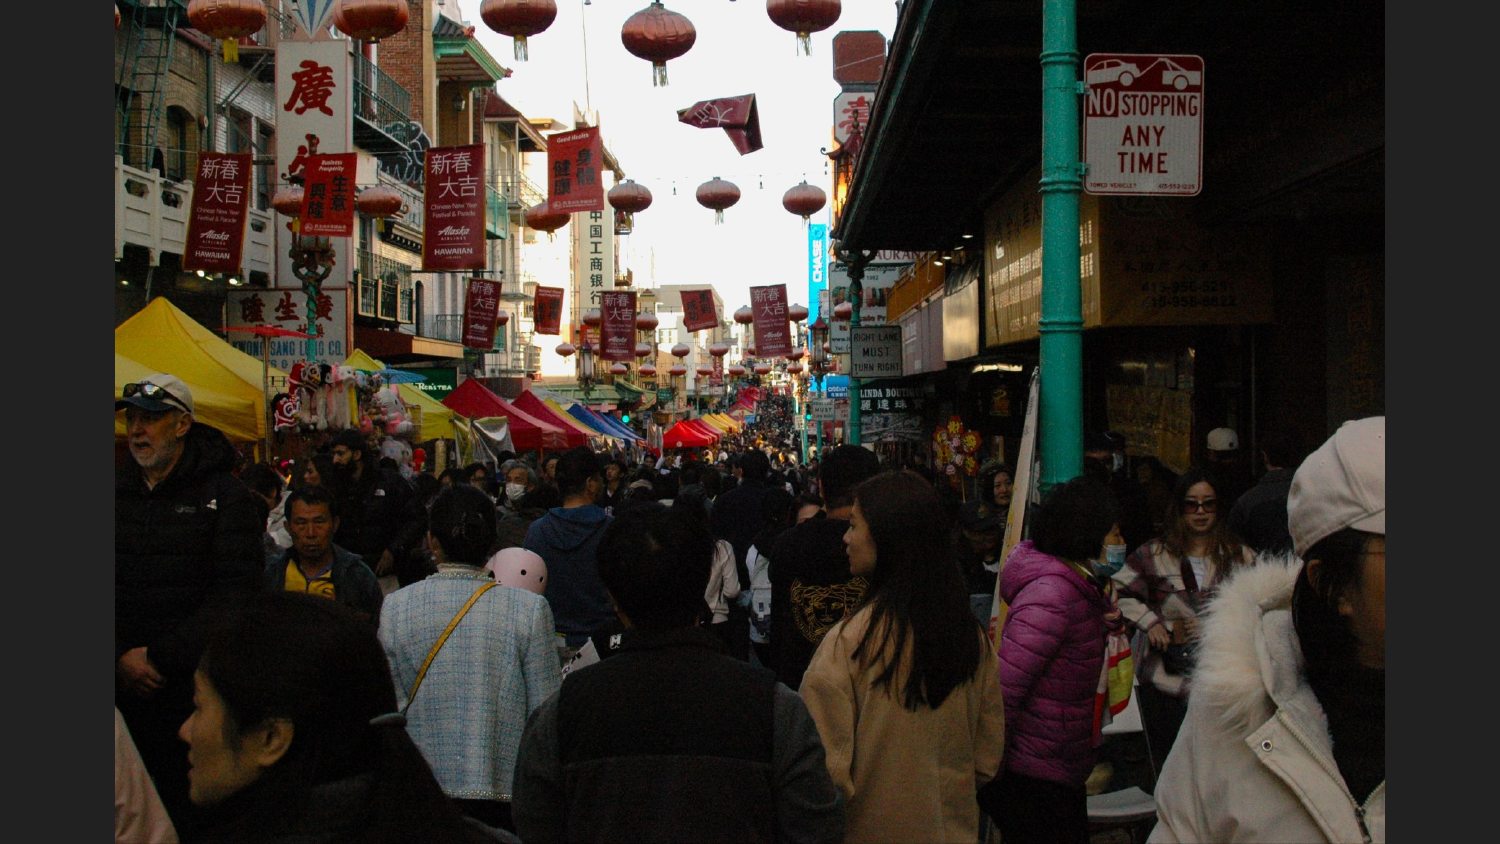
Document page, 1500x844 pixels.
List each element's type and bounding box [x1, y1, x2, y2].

picture [115, 0, 1385, 844]
